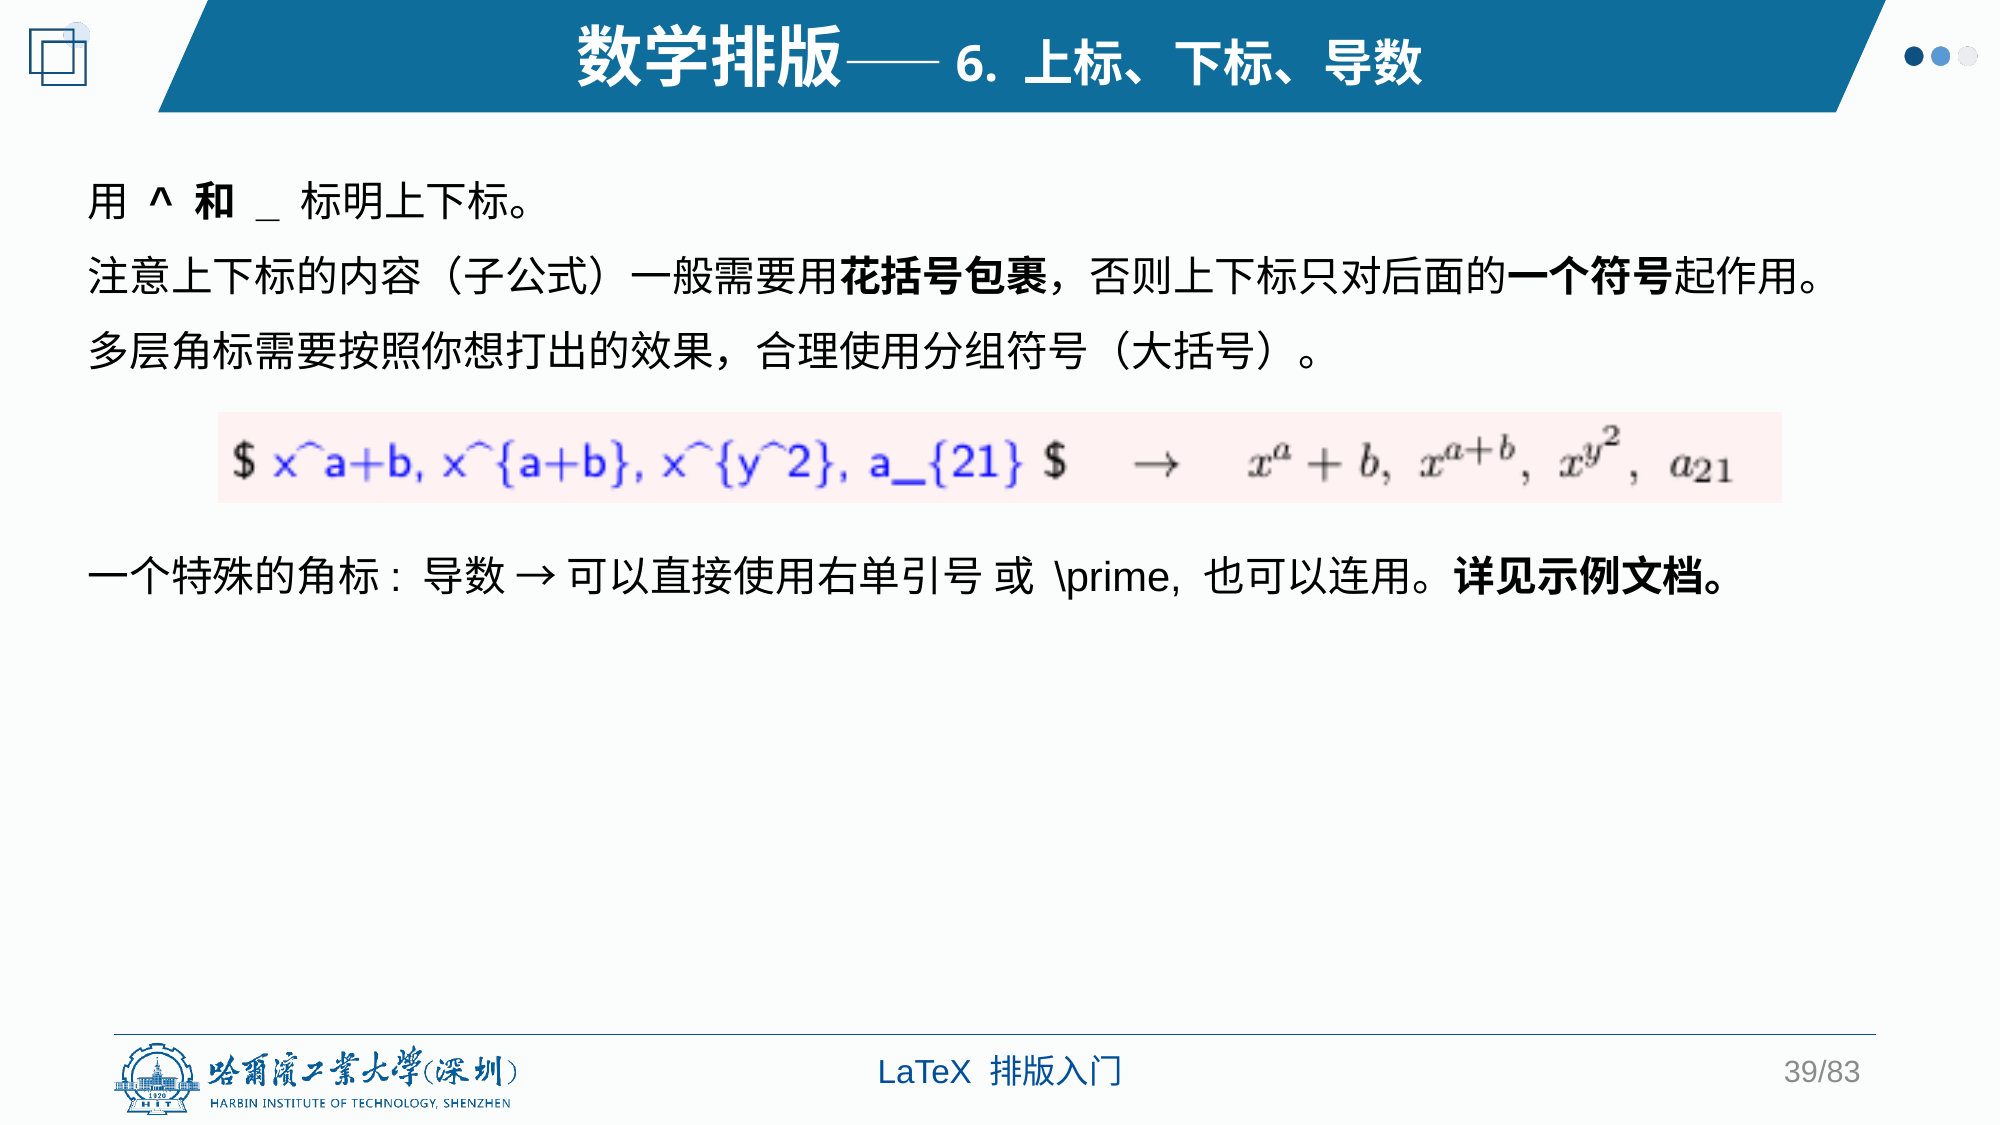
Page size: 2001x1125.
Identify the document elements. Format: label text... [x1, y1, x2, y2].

text_box 数学排版——6. 上标、下标、导数 [291, 7, 1709, 103]
picture [114, 1043, 516, 1115]
picture [0, 0, 119, 110]
picture [218, 412, 1782, 503]
picture [1881, 15, 2000, 97]
text_box 用 ^ 和 _ 标明上下标。 注意上下标的内容（子公式）一般需要用花括号包裹，否则上下标只对后面的一个符号起作用。 多层角标需要按照你想打出的效果，合理使用分组符号（大括号）。 一个特殊的角标: 导数 → 可以直接使用右单引号 或 \prime, 也可以连用。详见示例文档。 [72, 142, 1886, 608]
slide_number 39/83 [1432, 1044, 1876, 1097]
